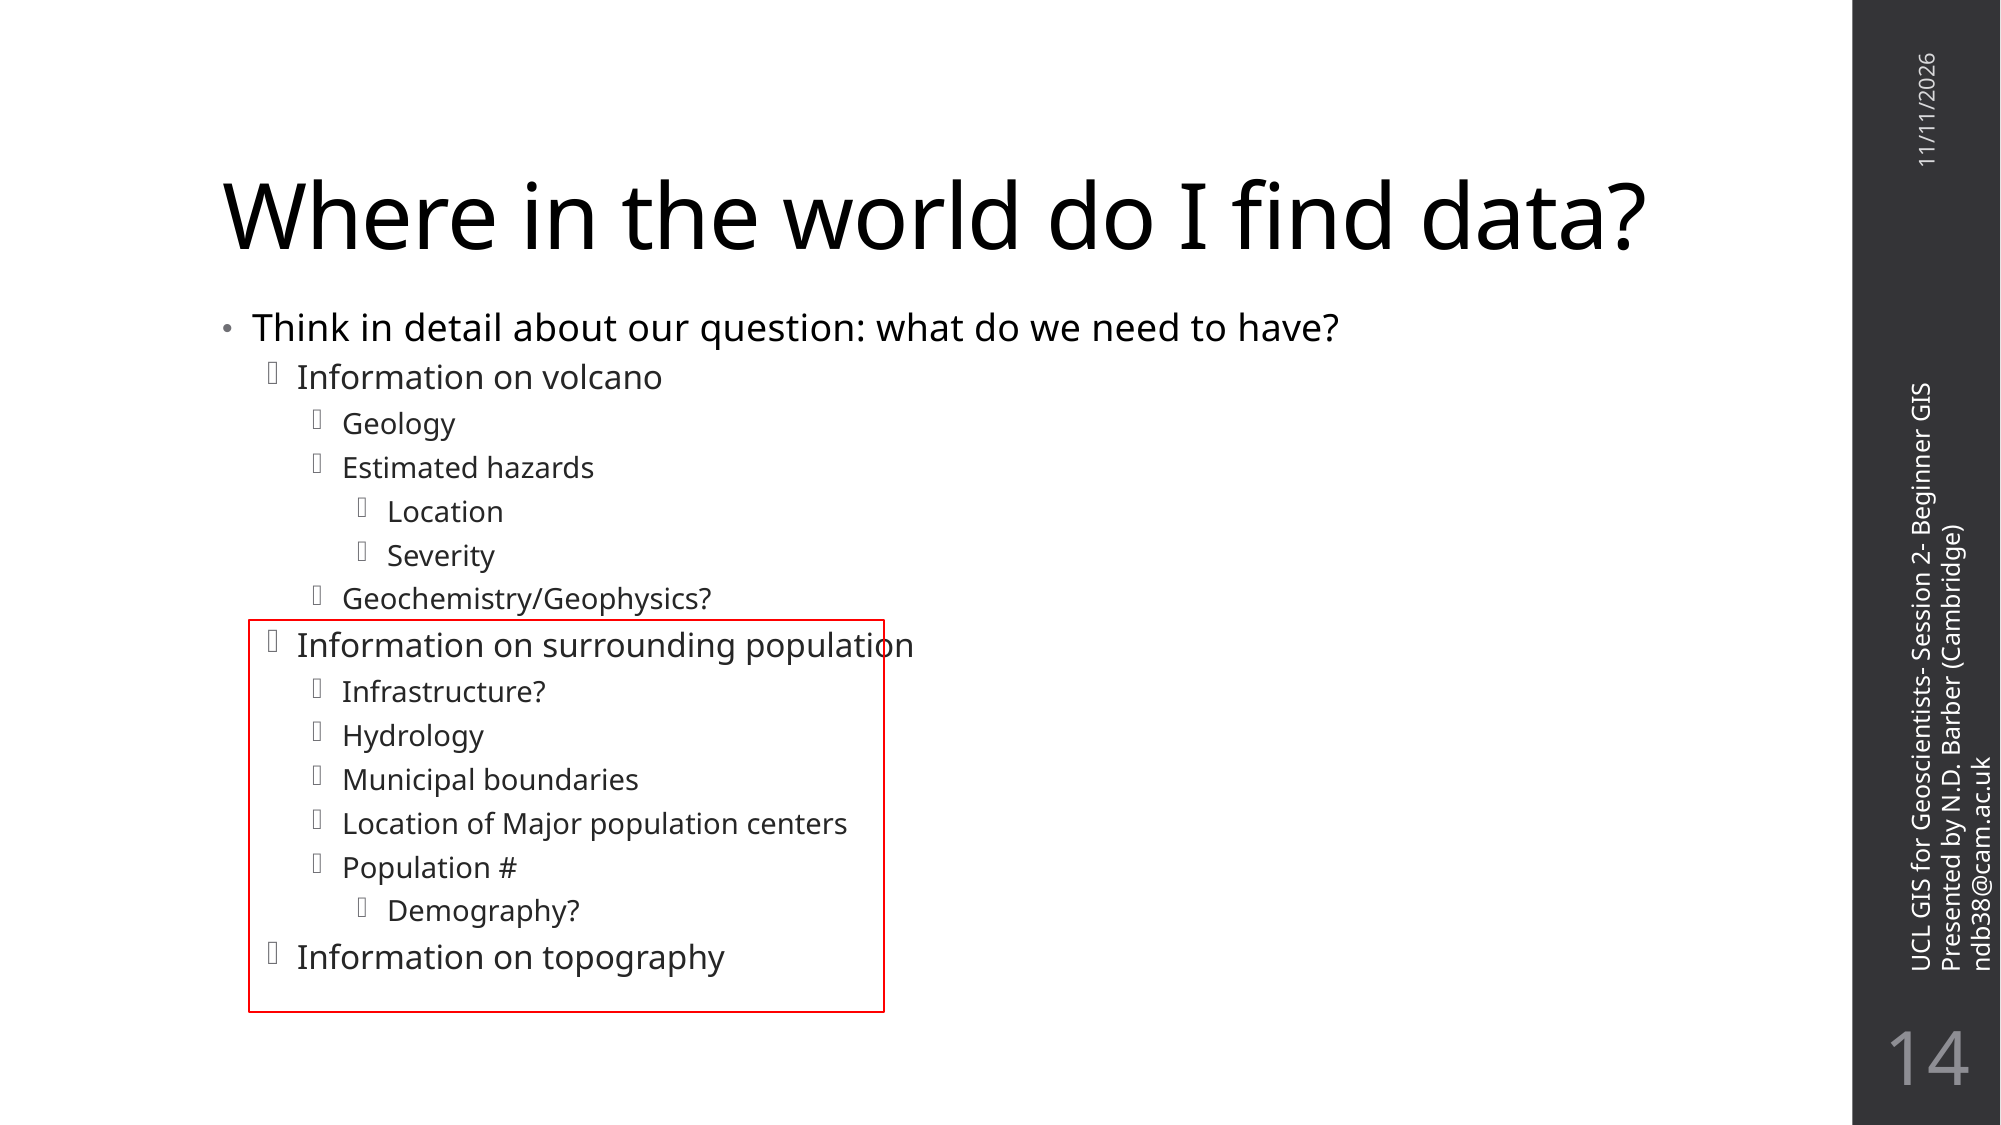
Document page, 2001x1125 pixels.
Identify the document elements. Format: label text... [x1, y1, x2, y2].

list Think in detail about our question: what do we need to have? Information on volcano Geology Estimated hazards Location Severity Geochemistry/Geophysics? Information on surrounding population Infrastructure? Hydrology Municipal boundaries Location of Major population centers Population # Demography? Information on topography [206, 299, 1617, 1014]
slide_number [1897, 37, 1958, 300]
title Where in the world do I find data? [206, 60, 1797, 278]
footer UCL GIS for Geoscientists- Session 2- Beginner GIS Presented by N.D. Barber (Cambridge) ndb38@cam.ac.uk [1897, 300, 1958, 988]
text_box [248, 619, 885, 1014]
slide_number 13 [1852, 1012, 2000, 1110]
